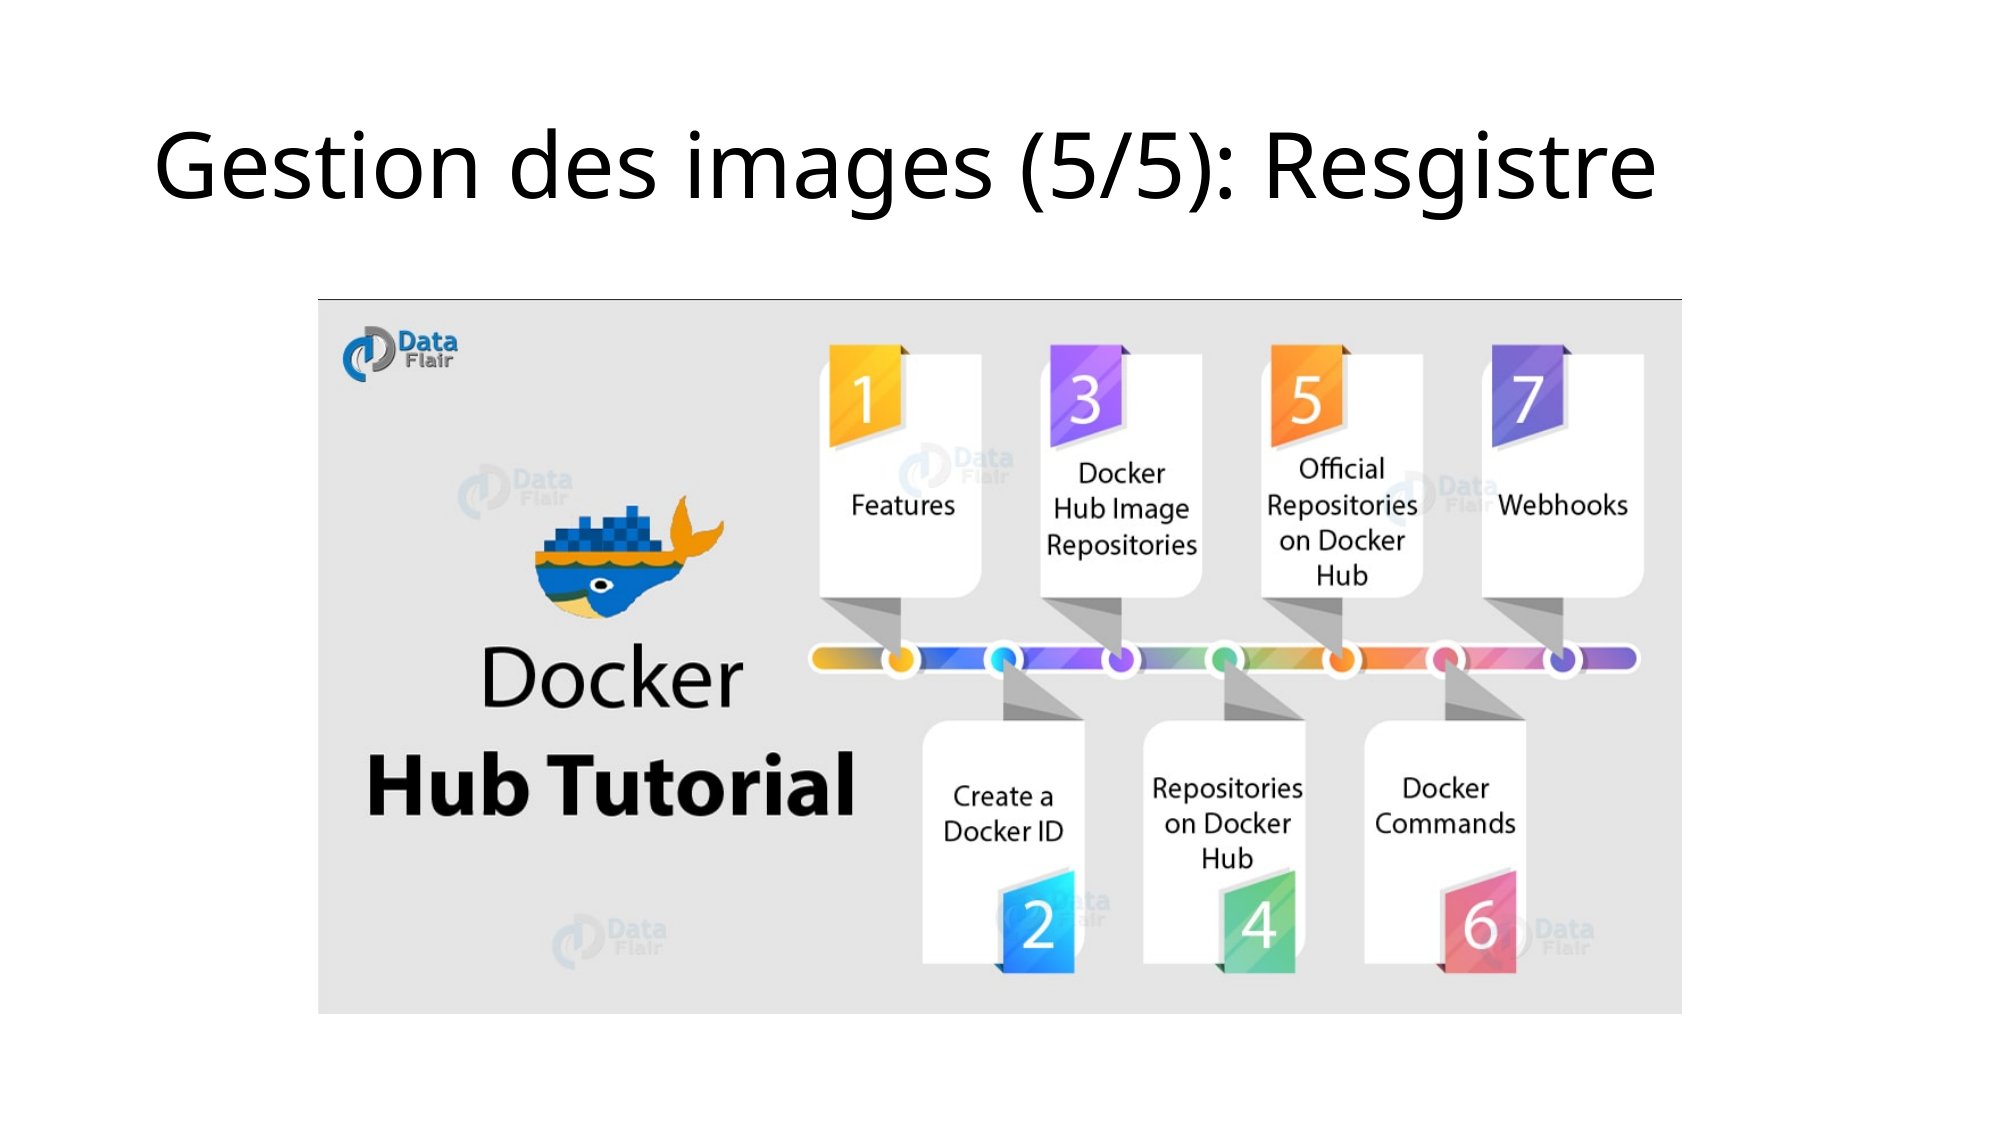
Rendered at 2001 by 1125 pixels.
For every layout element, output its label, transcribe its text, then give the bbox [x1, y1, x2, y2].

title Gestion des images (5/5): Resgistre [137, 59, 1863, 278]
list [317, 299, 1682, 1014]
